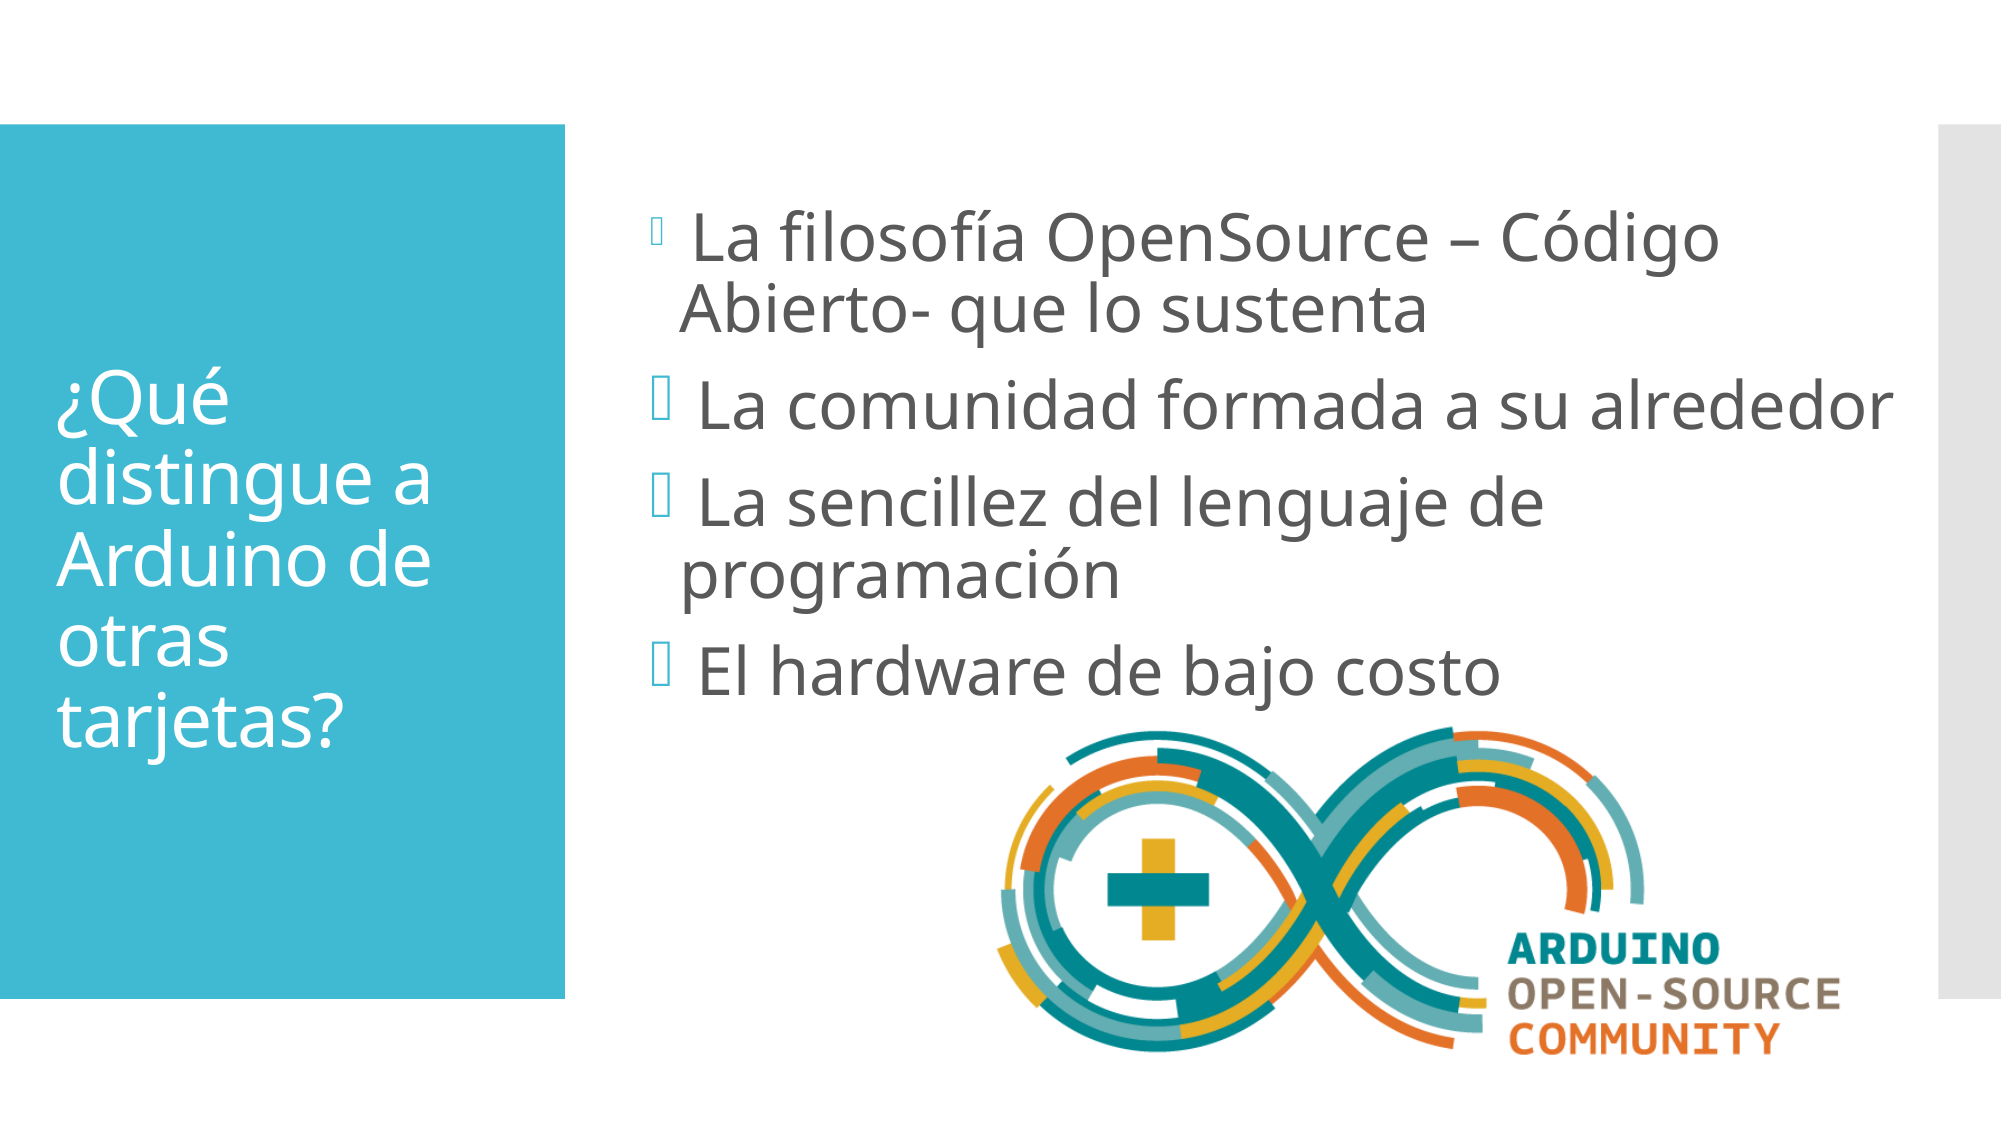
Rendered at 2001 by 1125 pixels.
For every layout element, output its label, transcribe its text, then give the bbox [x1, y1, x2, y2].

picture [992, 713, 1848, 1076]
title ¿Qué distingue a Arduino de otras tarjetas? [41, 184, 525, 940]
list La filosofía OpenSource – Código Abierto- que lo sustenta La comunidad formada a su alrededor La sencillez del lenguaje de programación El hardware de bajo costo [634, 141, 1921, 982]
